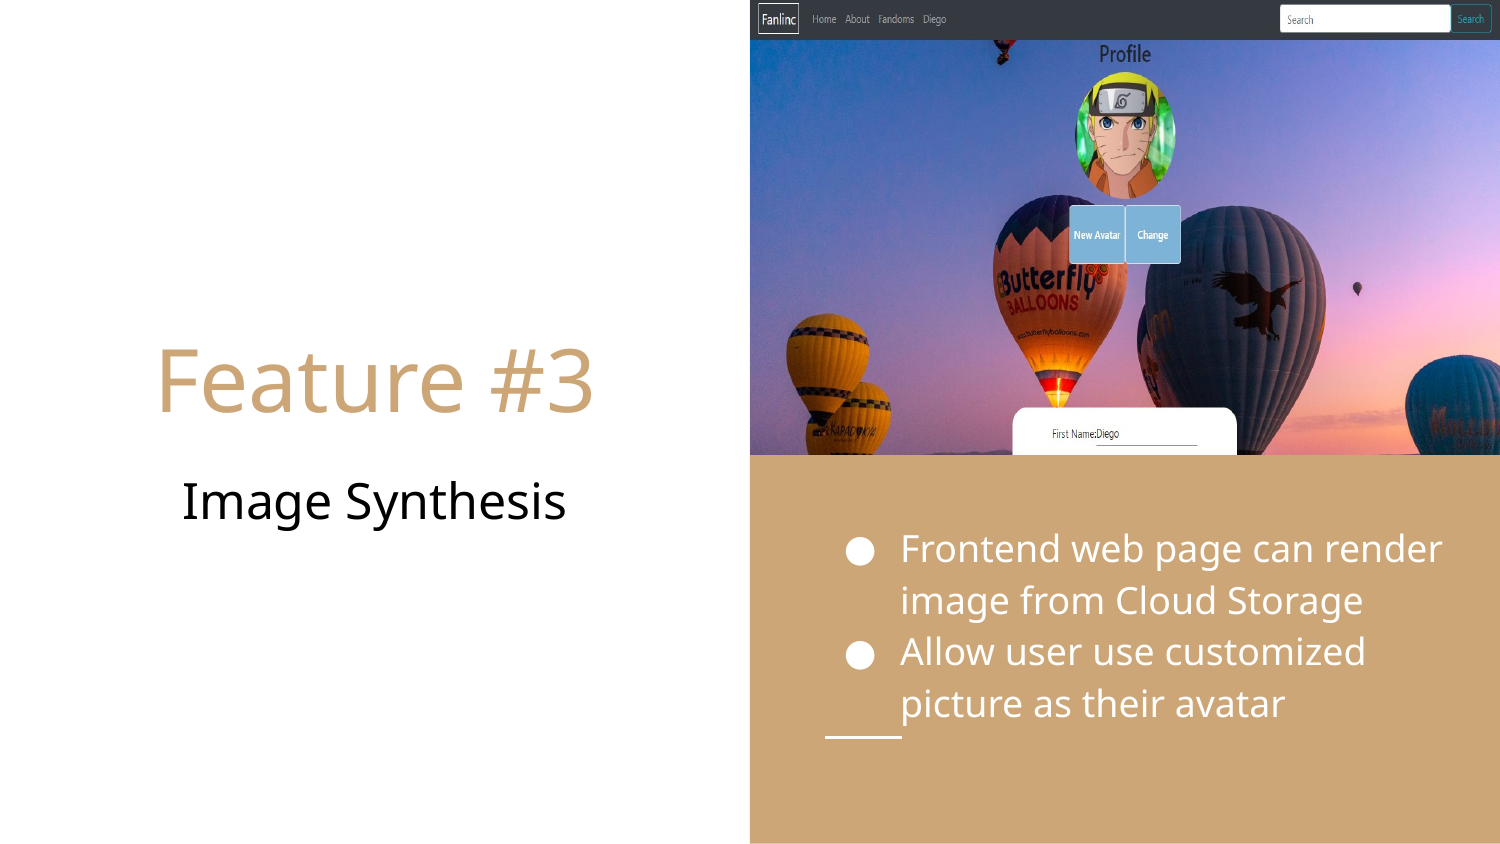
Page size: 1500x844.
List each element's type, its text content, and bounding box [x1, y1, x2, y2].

picture [749, 0, 1500, 455]
title Feature #3 [43, 152, 708, 446]
subtitle Image Synthesis [43, 454, 708, 713]
list Frontend web page can render image from Cloud Storage Allow user use customized picture as their avatar [810, 463, 1474, 577]
